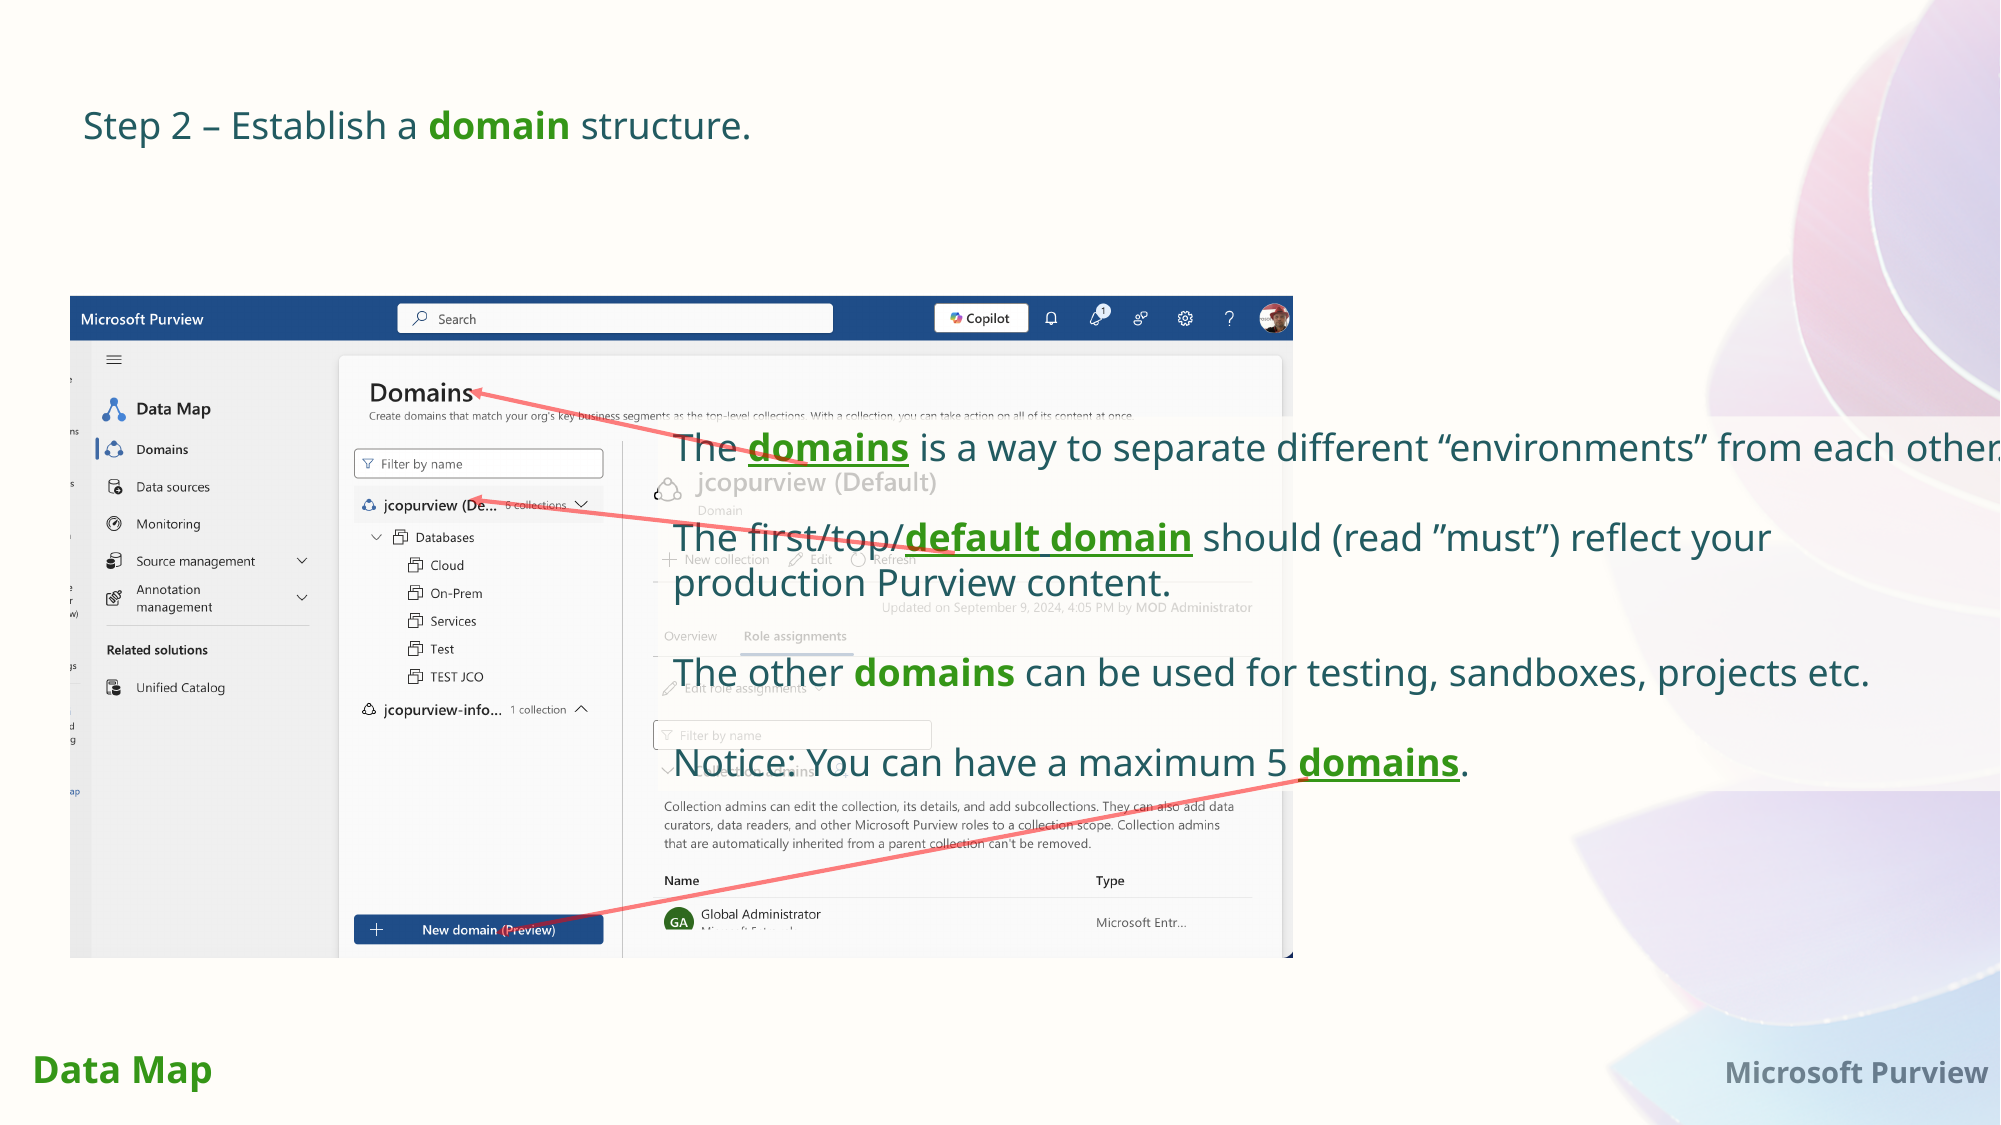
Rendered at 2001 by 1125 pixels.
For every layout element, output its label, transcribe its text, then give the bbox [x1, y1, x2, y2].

text_box The domains is a way to separate different “environments” from each other. The first/top/default domain should (read ”must”) reflect your production Purview content. The other domains can be used for testing, sandboxes, projects etc. Notice: You can have a maximum 5 domains. [1293, 416, 2000, 792]
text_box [468, 390, 808, 465]
text_box Step 2 – Establish a domain structure. [68, 94, 767, 155]
text_box Data Map [17, 1038, 249, 1099]
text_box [495, 778, 1309, 933]
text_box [468, 499, 955, 554]
picture [70, 292, 1293, 958]
